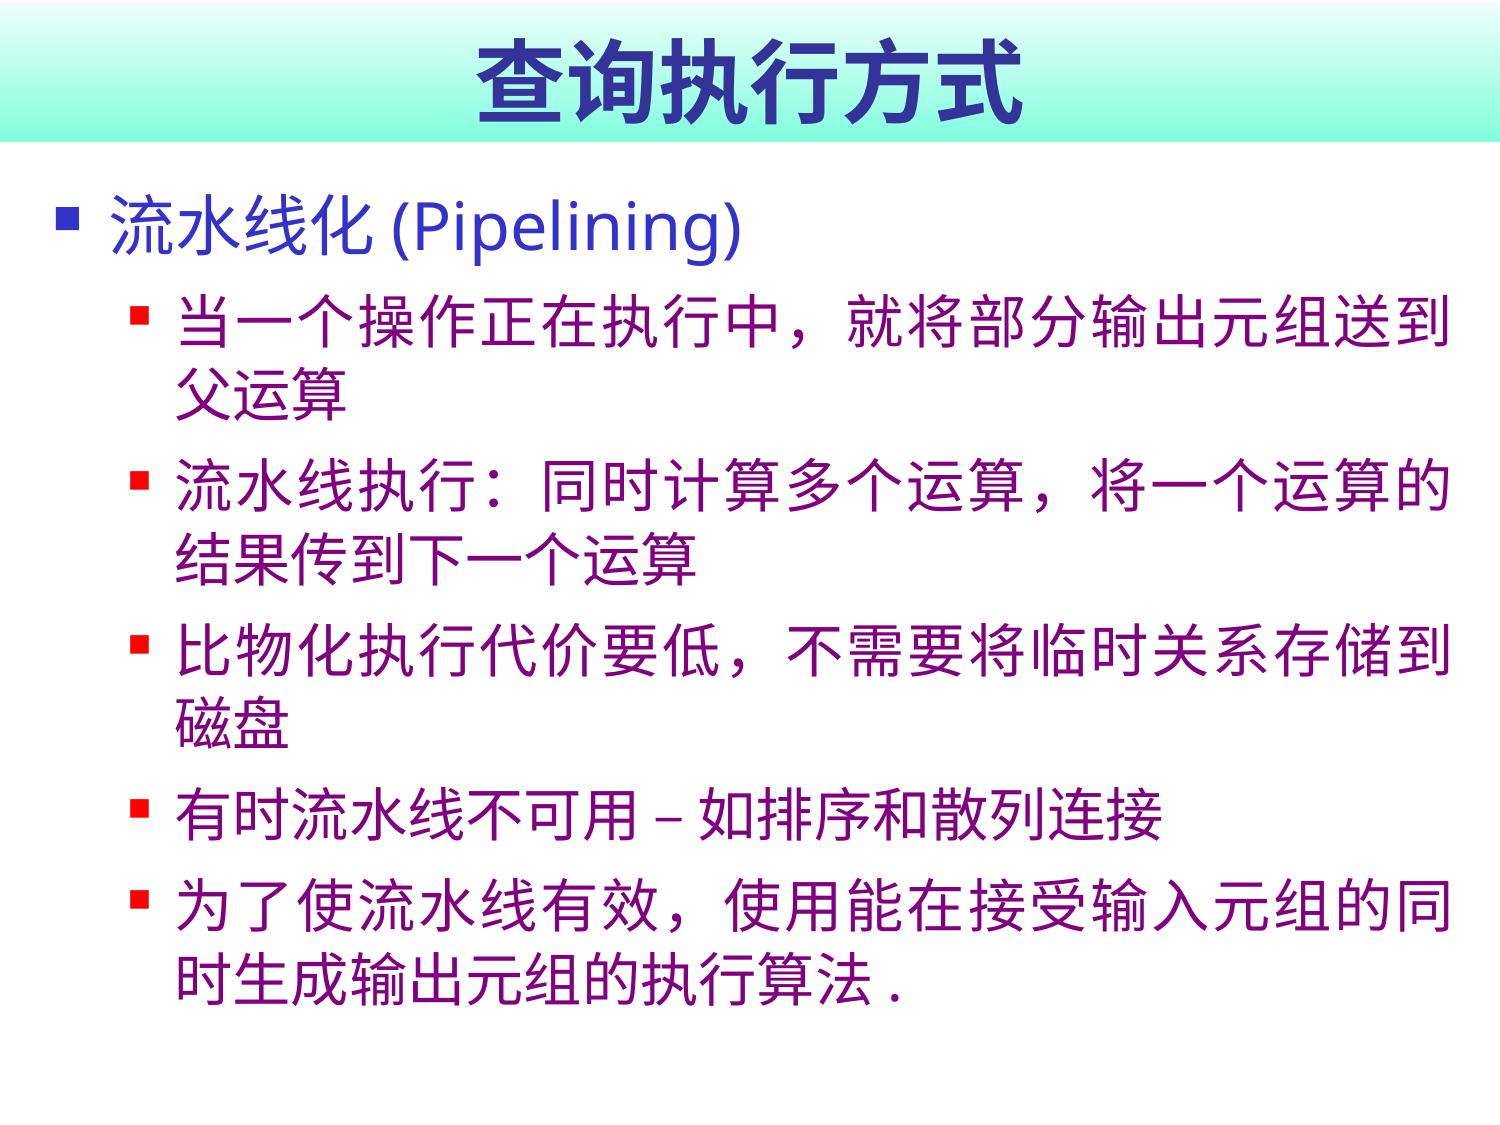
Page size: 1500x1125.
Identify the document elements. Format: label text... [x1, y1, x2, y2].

title 查询执行方式 [0, 2, 1500, 143]
list 流水线化(Pipelining) 当一个操作正在执行中，就将部分输出元组送到父运算 流水线执行：同时计算多个运算，将一个运算的结果传到下一个运算 比物化执行代价要低，不需要将临时关系存储到磁盘 有时流水线不可用 – 如排序和散列连接 为了使流水线有效，使用能在接受输入元组的同时生成输出元组的执行算法. [37, 172, 1470, 1095]
